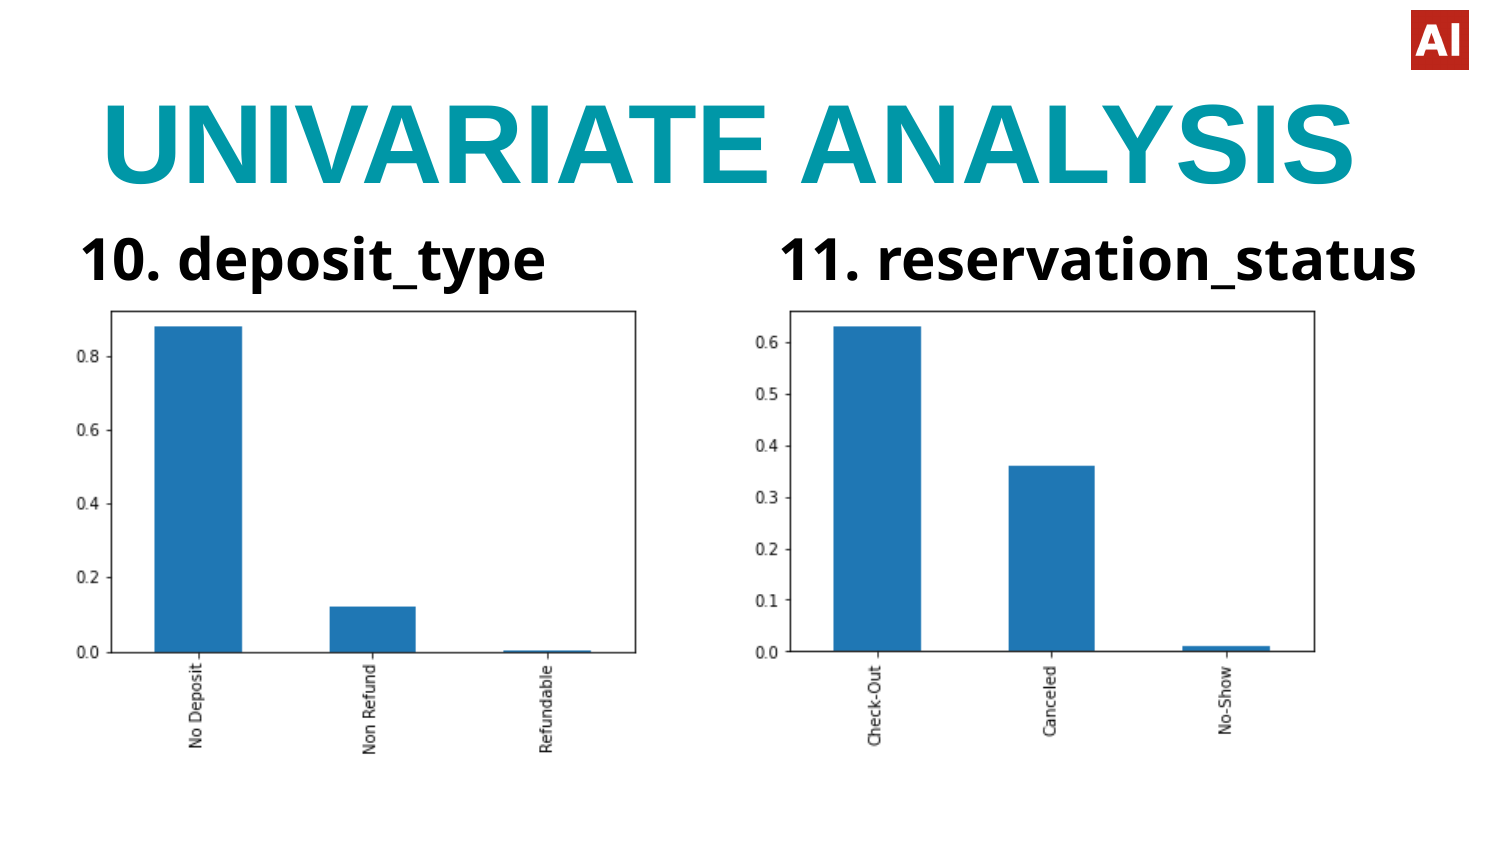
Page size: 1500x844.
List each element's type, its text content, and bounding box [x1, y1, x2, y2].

text_box 10. deposit_type [64, 214, 744, 300]
text_box 11. reservation_status [763, 214, 1449, 300]
picture [742, 300, 1325, 756]
text_box UNIVARIATE ANALYSIS [86, 63, 1373, 214]
picture [64, 300, 646, 765]
picture [1411, 10, 1469, 70]
